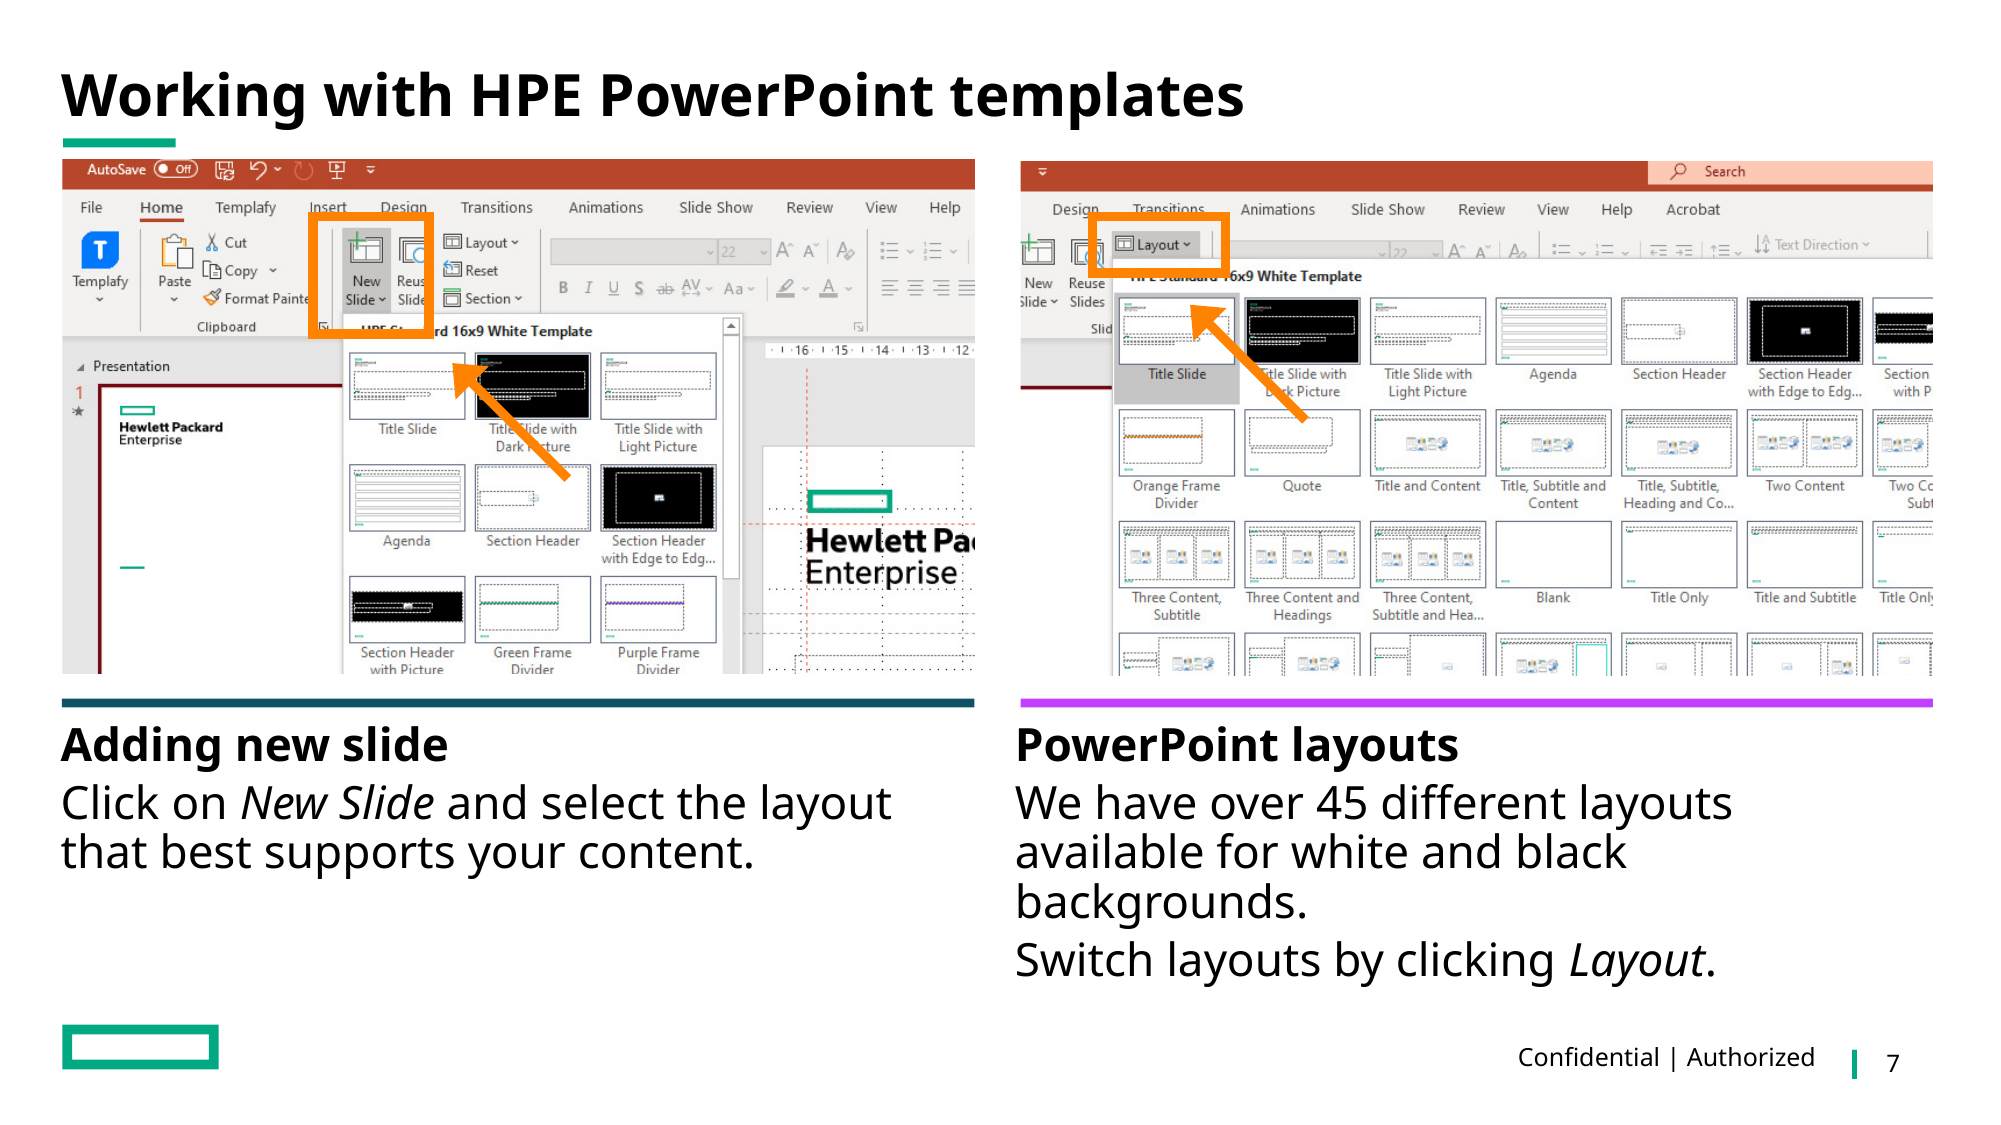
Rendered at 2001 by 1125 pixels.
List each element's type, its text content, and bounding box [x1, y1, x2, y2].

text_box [452, 363, 568, 479]
picture [1852, 1043, 1857, 1079]
list PowerPoint layouts We have over 45 different layouts available for white and black backgrounds. Switch layouts by clicking Layout. [995, 702, 1938, 1016]
picture [62, 159, 975, 674]
footer Confidential | Authorized [610, 1005, 1838, 1073]
picture [1020, 161, 1933, 676]
title Working with HPE PowerPoint templates [42, 60, 1938, 135]
list Adding new slide Click on New Slide and select the layout that best supports your content. [41, 702, 979, 1016]
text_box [1190, 304, 1306, 421]
slide_number 7 [1837, 1033, 1950, 1094]
